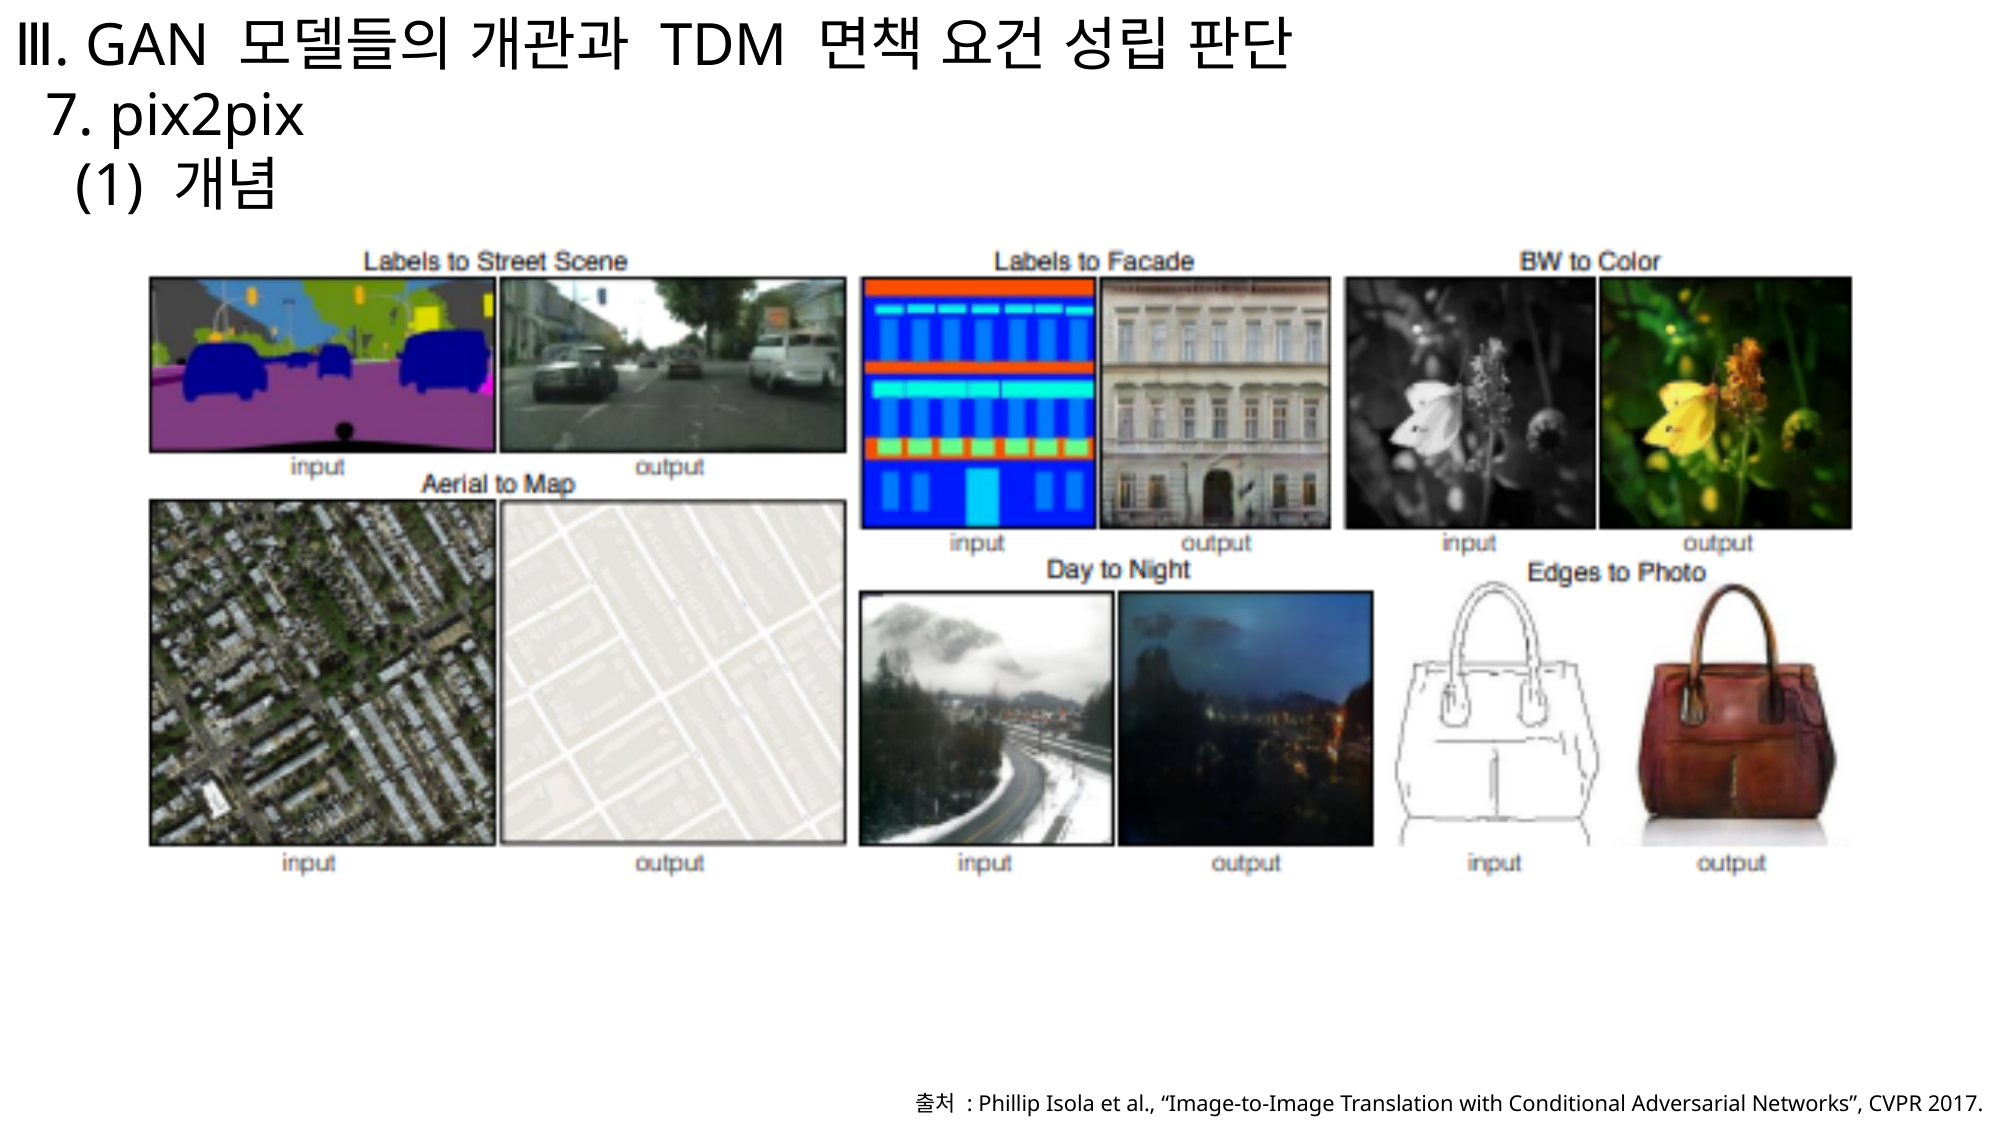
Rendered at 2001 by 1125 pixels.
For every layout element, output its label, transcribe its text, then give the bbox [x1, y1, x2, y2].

text_box 출처 : Phillip Isola et al., “Image-to-Image Translation with Conditional Adversarial Networks”, CVPR 2017. [0, 1082, 2000, 1123]
text_box Ⅲ. GAN 모델들의 개관과 TDM 면책 요건 성립 판단 7. pix2pix (1) 개념 [0, 0, 2000, 225]
picture [144, 244, 1856, 881]
